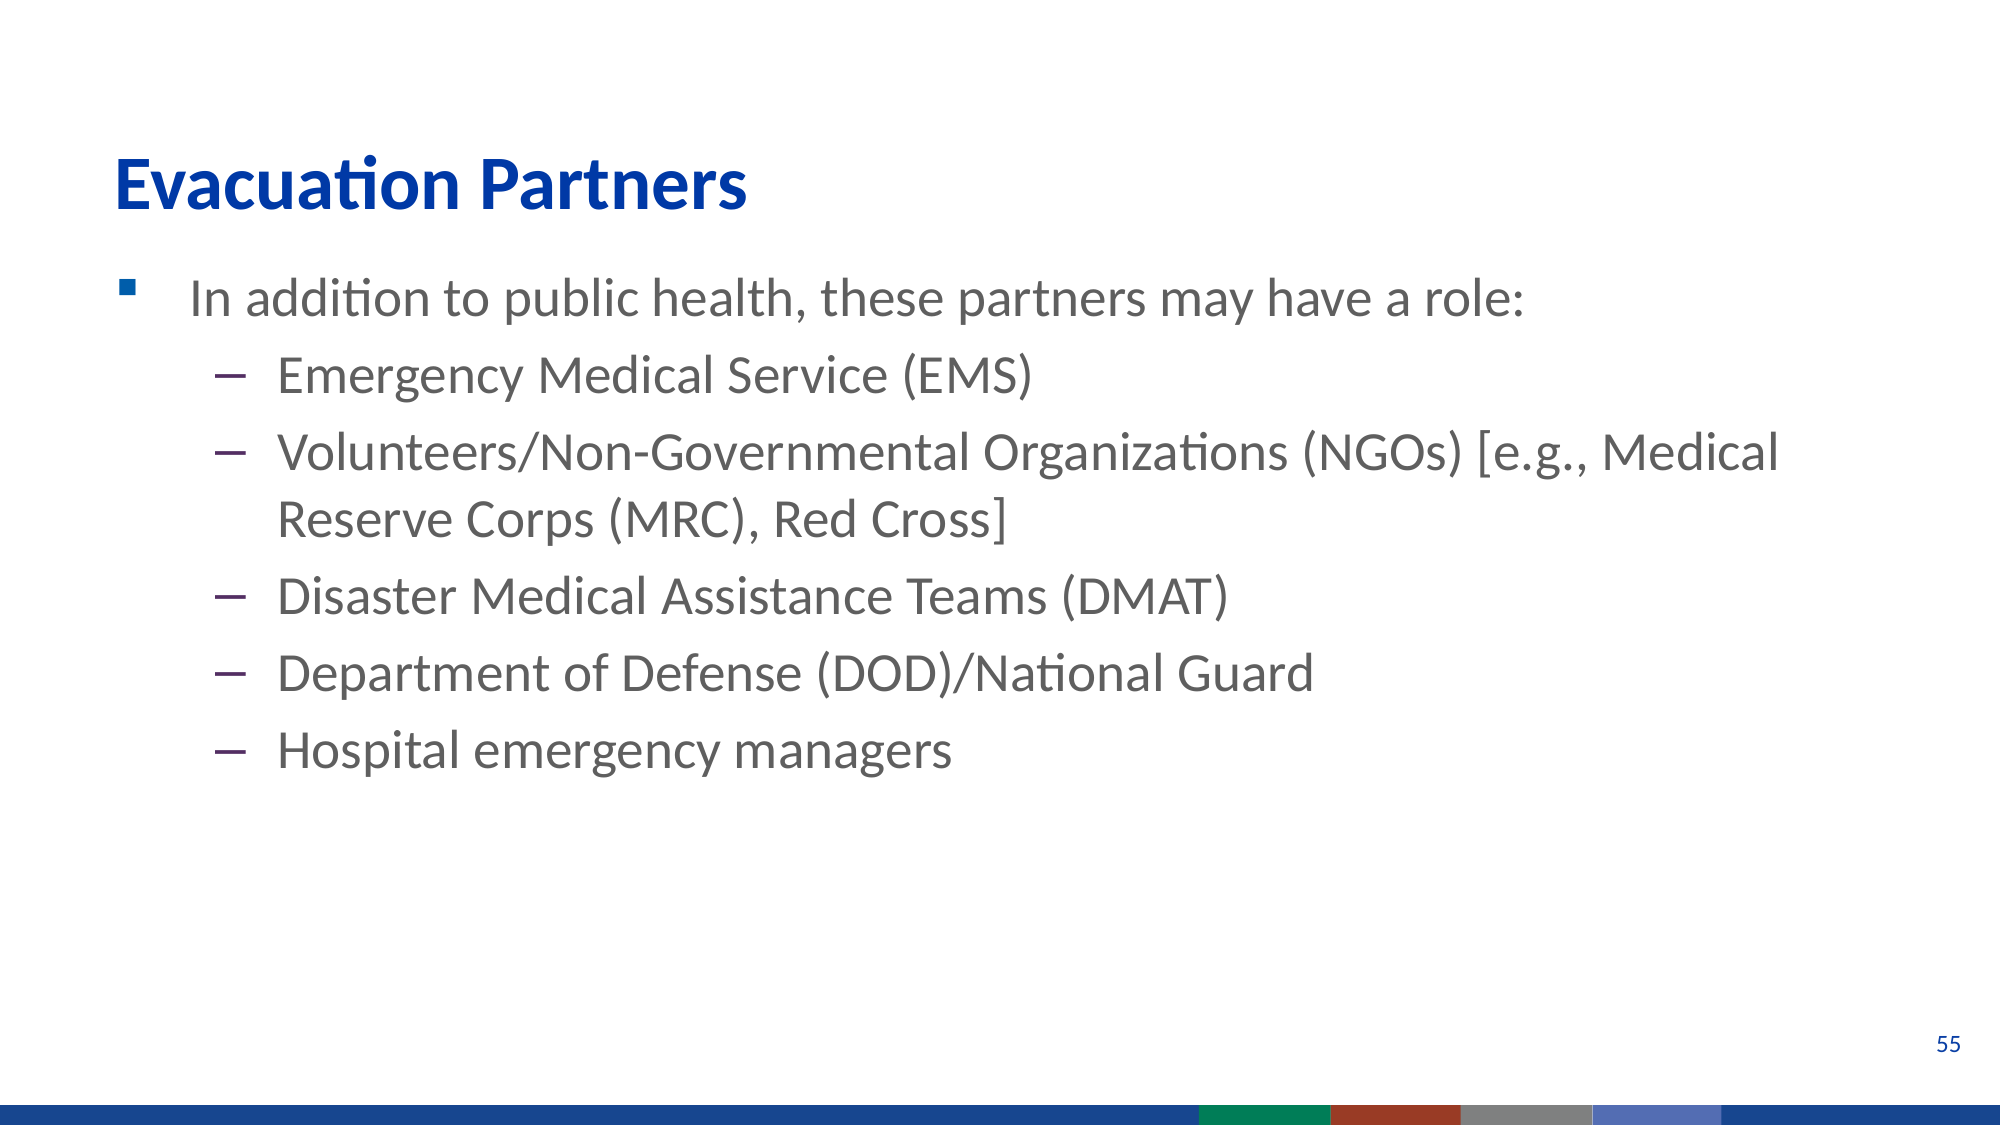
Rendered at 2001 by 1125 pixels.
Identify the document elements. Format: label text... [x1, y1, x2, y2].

slide_number 55 [1526, 1020, 1977, 1080]
list In addition to public health, these partners may have a role: Emergency Medical Service (EMS) Volunteers/Non-Governmental Organizations (NGOs) [e.g., Medical Reserve Corps (MRC), Red Cross] Disaster Medical Assistance Teams (DMAT) Department of Defense (DOD)/National Guard Hospital emergency managers [99, 253, 1900, 985]
title Evacuation Partners [99, 45, 1900, 233]
